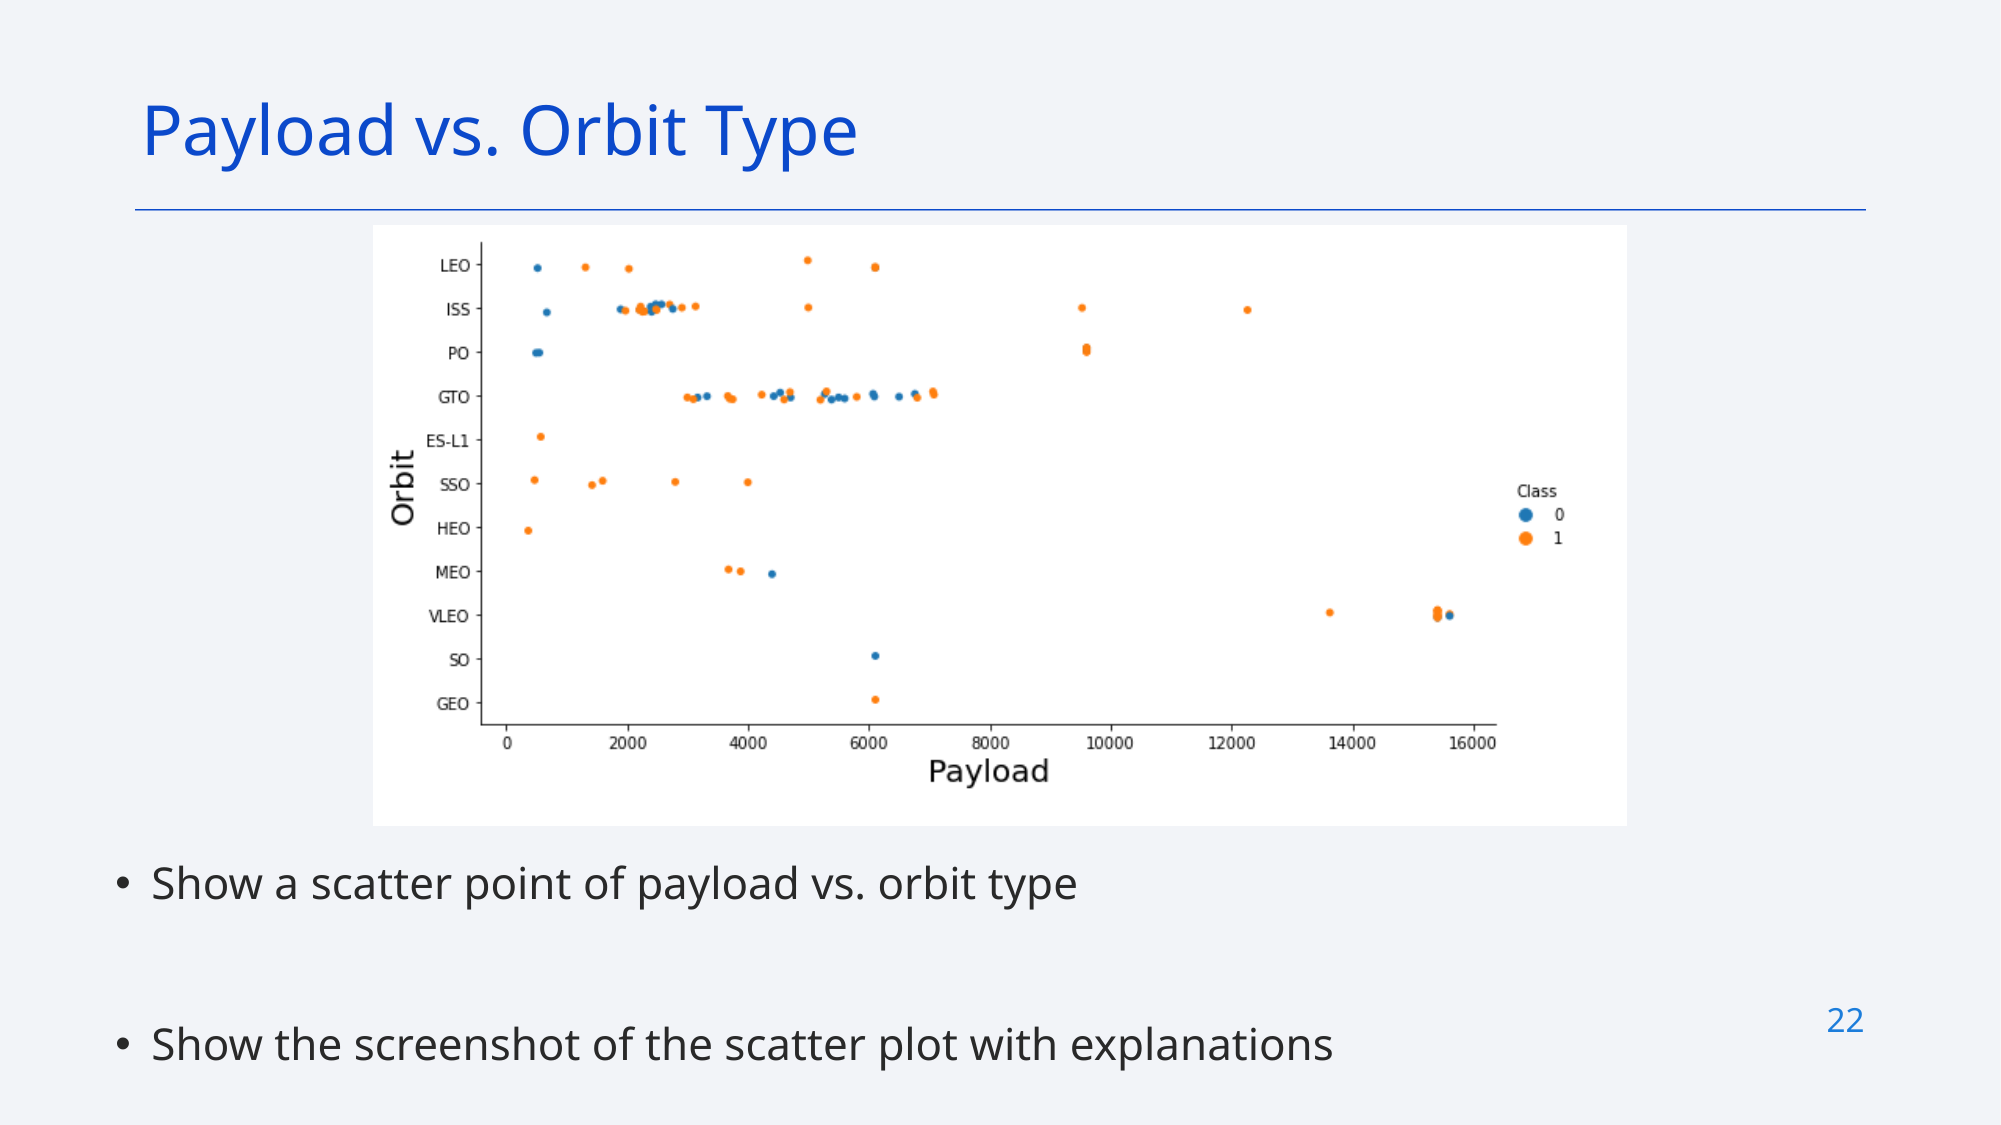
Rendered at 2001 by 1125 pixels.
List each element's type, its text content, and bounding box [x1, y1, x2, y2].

list Show a scatter point of payload vs. orbit type Show the screenshot of the scatter plot with explanations [100, 848, 1878, 1078]
picture [0, 0, 2001, 1125]
text_box Payload vs. Orbit Type [126, 88, 1852, 179]
